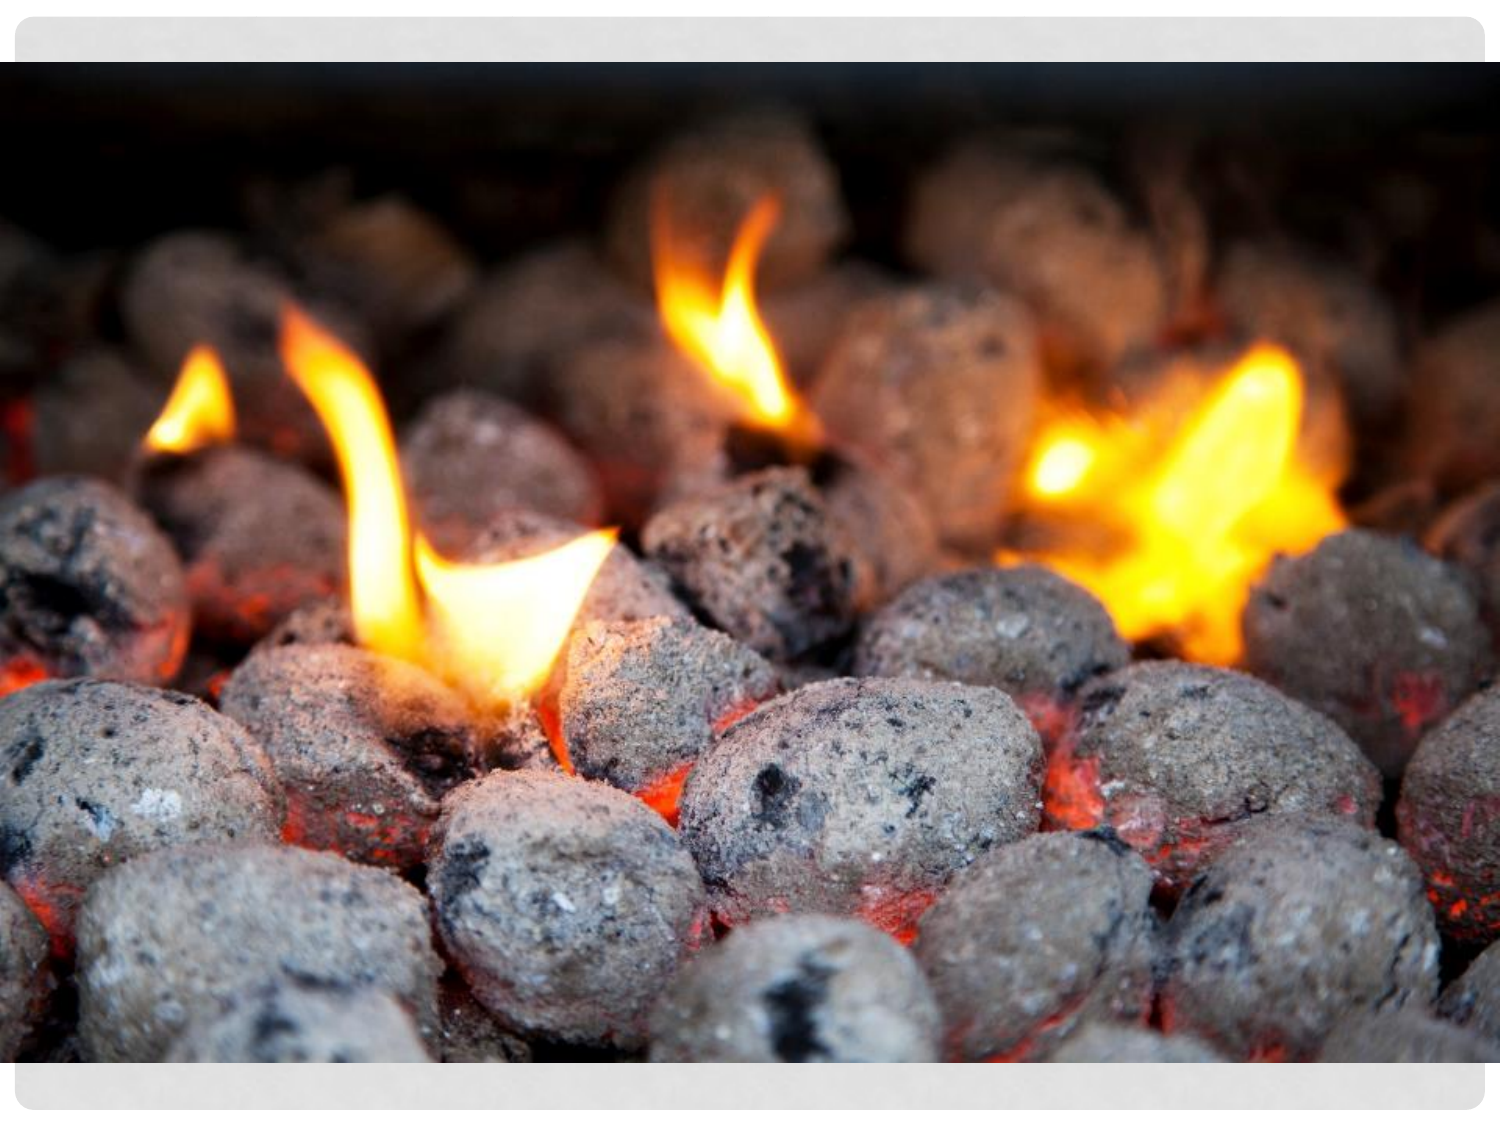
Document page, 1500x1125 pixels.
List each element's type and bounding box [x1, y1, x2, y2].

picture [0, 62, 1500, 1063]
